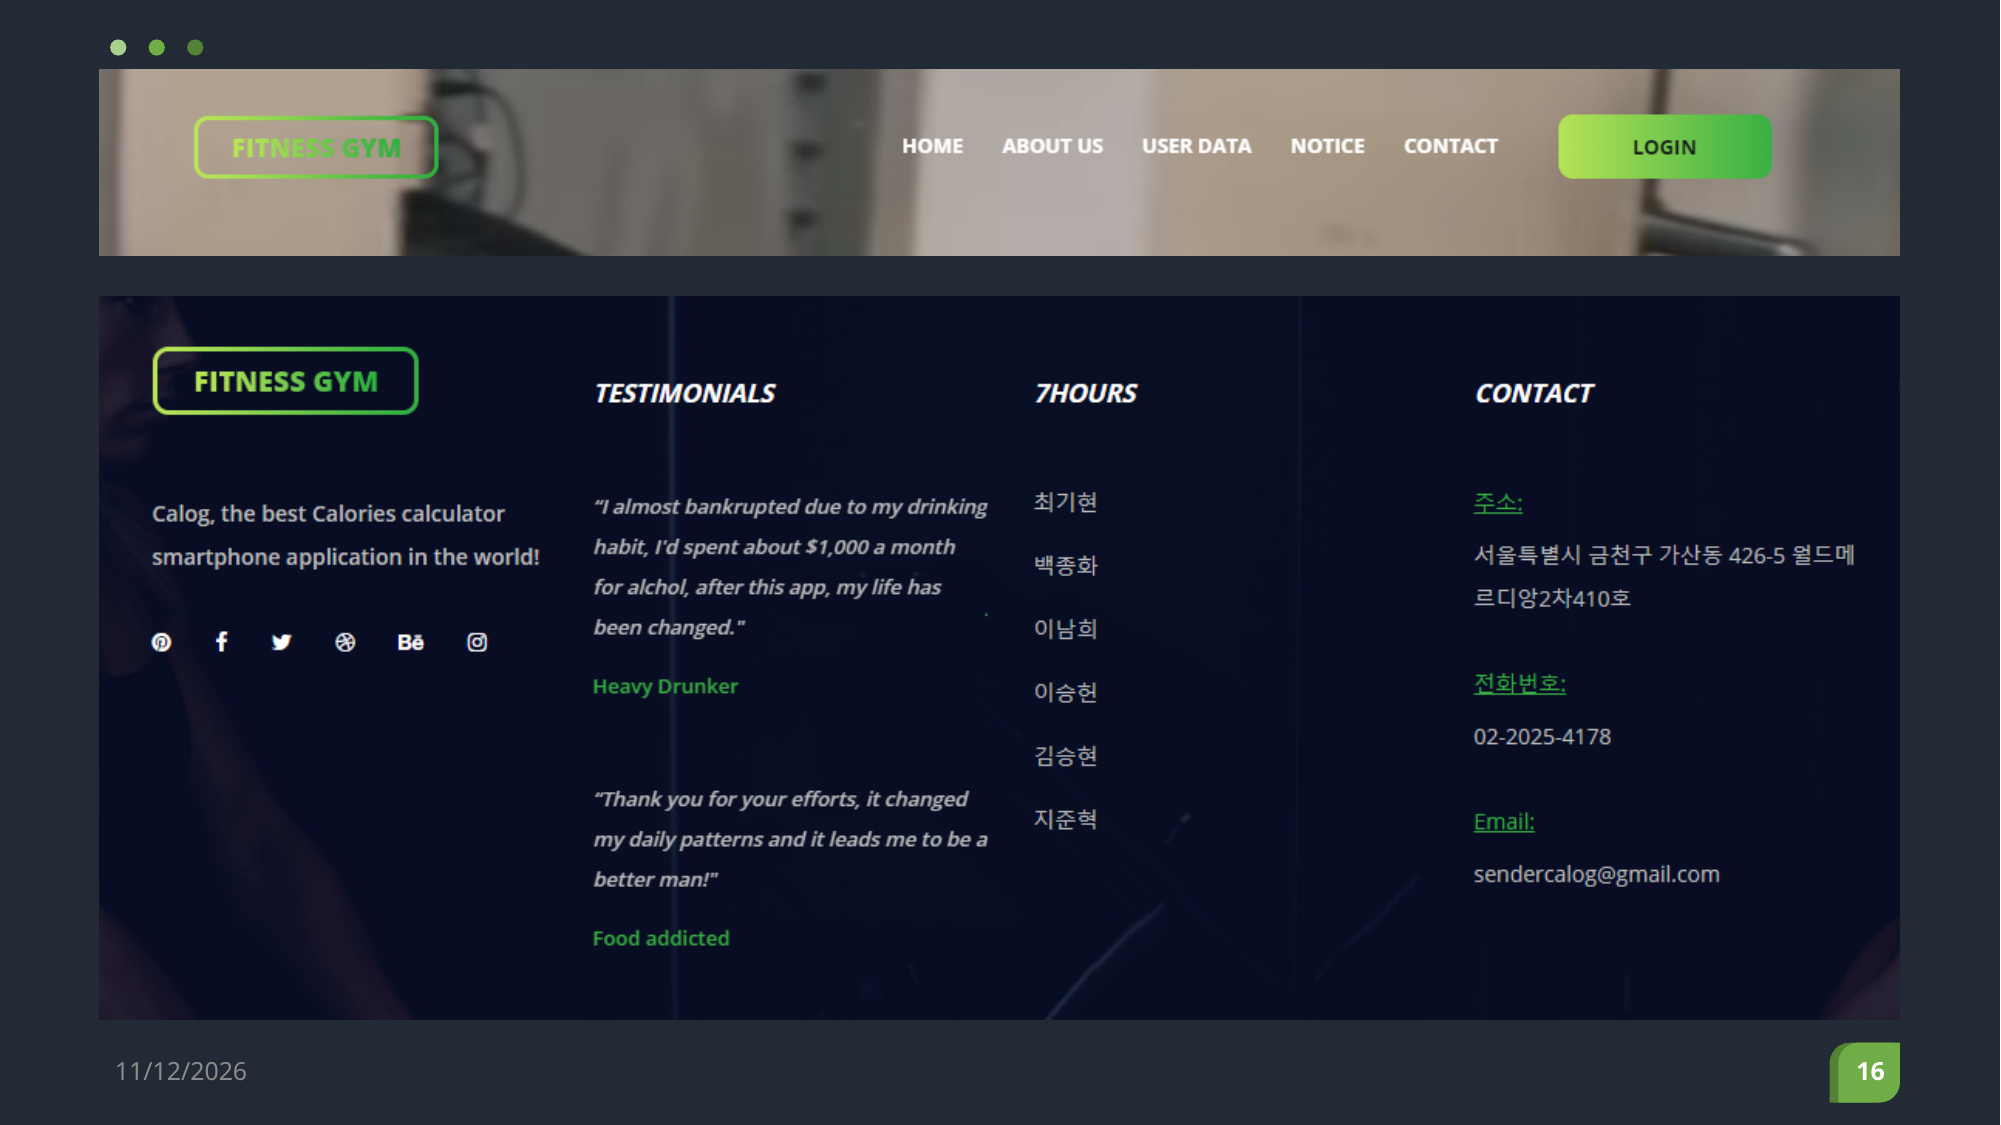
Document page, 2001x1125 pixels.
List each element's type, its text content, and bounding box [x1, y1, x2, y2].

slide_number 16 [1412, 1042, 1900, 1103]
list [99, 69, 1900, 256]
picture [99, 296, 1900, 1020]
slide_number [99, 1042, 588, 1103]
